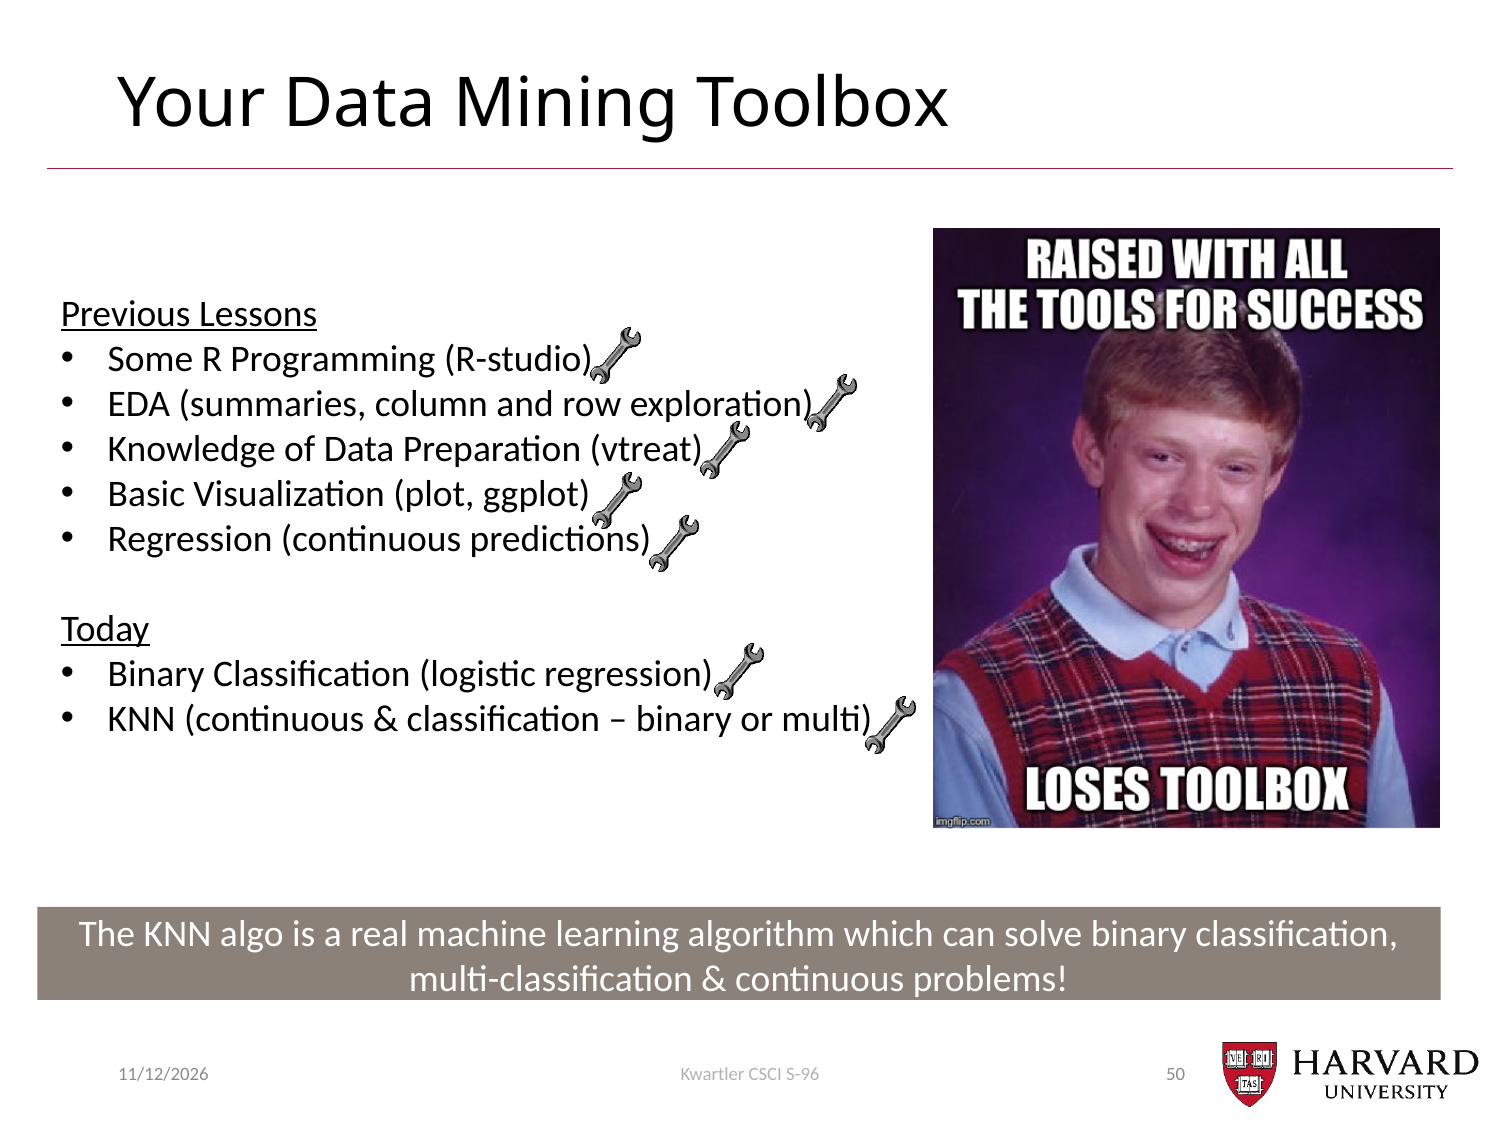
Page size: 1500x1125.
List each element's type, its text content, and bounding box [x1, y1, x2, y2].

footer Kwartler CSCI S-96 [496, 1042, 1004, 1103]
picture [933, 228, 1440, 829]
picture [700, 421, 750, 479]
picture [590, 327, 641, 384]
text_box Previous Lessons Some R Programming (R-studio) EDA (summaries, column and row exploration) Knowledge of Data Preparation (vtreat) Basic Visualization (plot, ggplot) Regression (continuous predictions) Today Binary Classification (logistic regression) KNN (continuous & classification – binary or multi) [46, 281, 888, 746]
picture [807, 374, 857, 432]
picture [649, 515, 699, 572]
picture [714, 643, 764, 701]
title Your Data Mining Toolbox [103, 59, 1397, 157]
slide_number 50 [1059, 1042, 1200, 1103]
picture [592, 472, 642, 529]
text_box The KNN algo is a real machine learning algorithm which can solve binary classification, multi-classification & continuous problems! [36, 906, 1442, 1001]
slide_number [103, 1042, 441, 1103]
picture [865, 696, 916, 754]
picture [1200, 1024, 1500, 1125]
